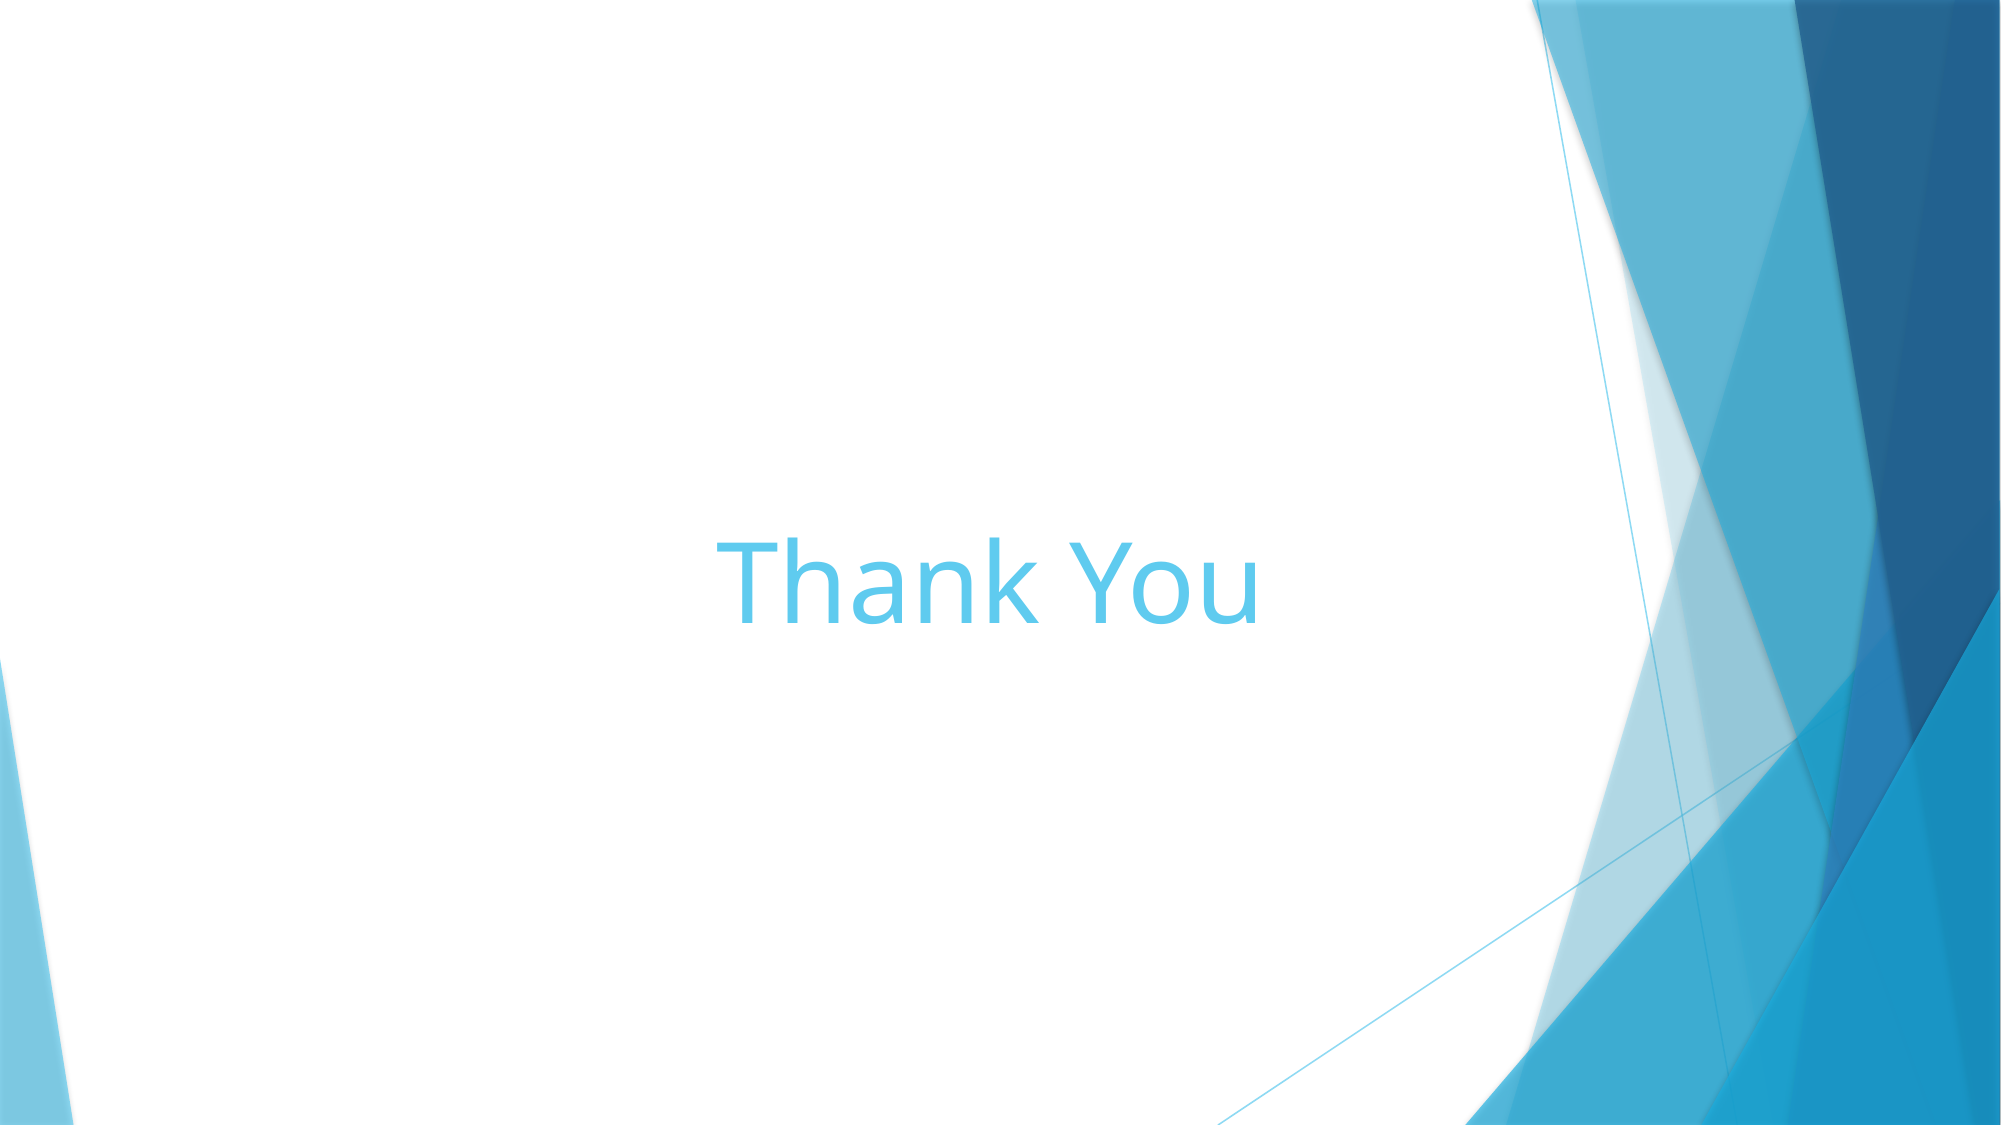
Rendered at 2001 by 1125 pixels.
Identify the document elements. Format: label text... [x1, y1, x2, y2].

title Thank You [701, 503, 1299, 622]
